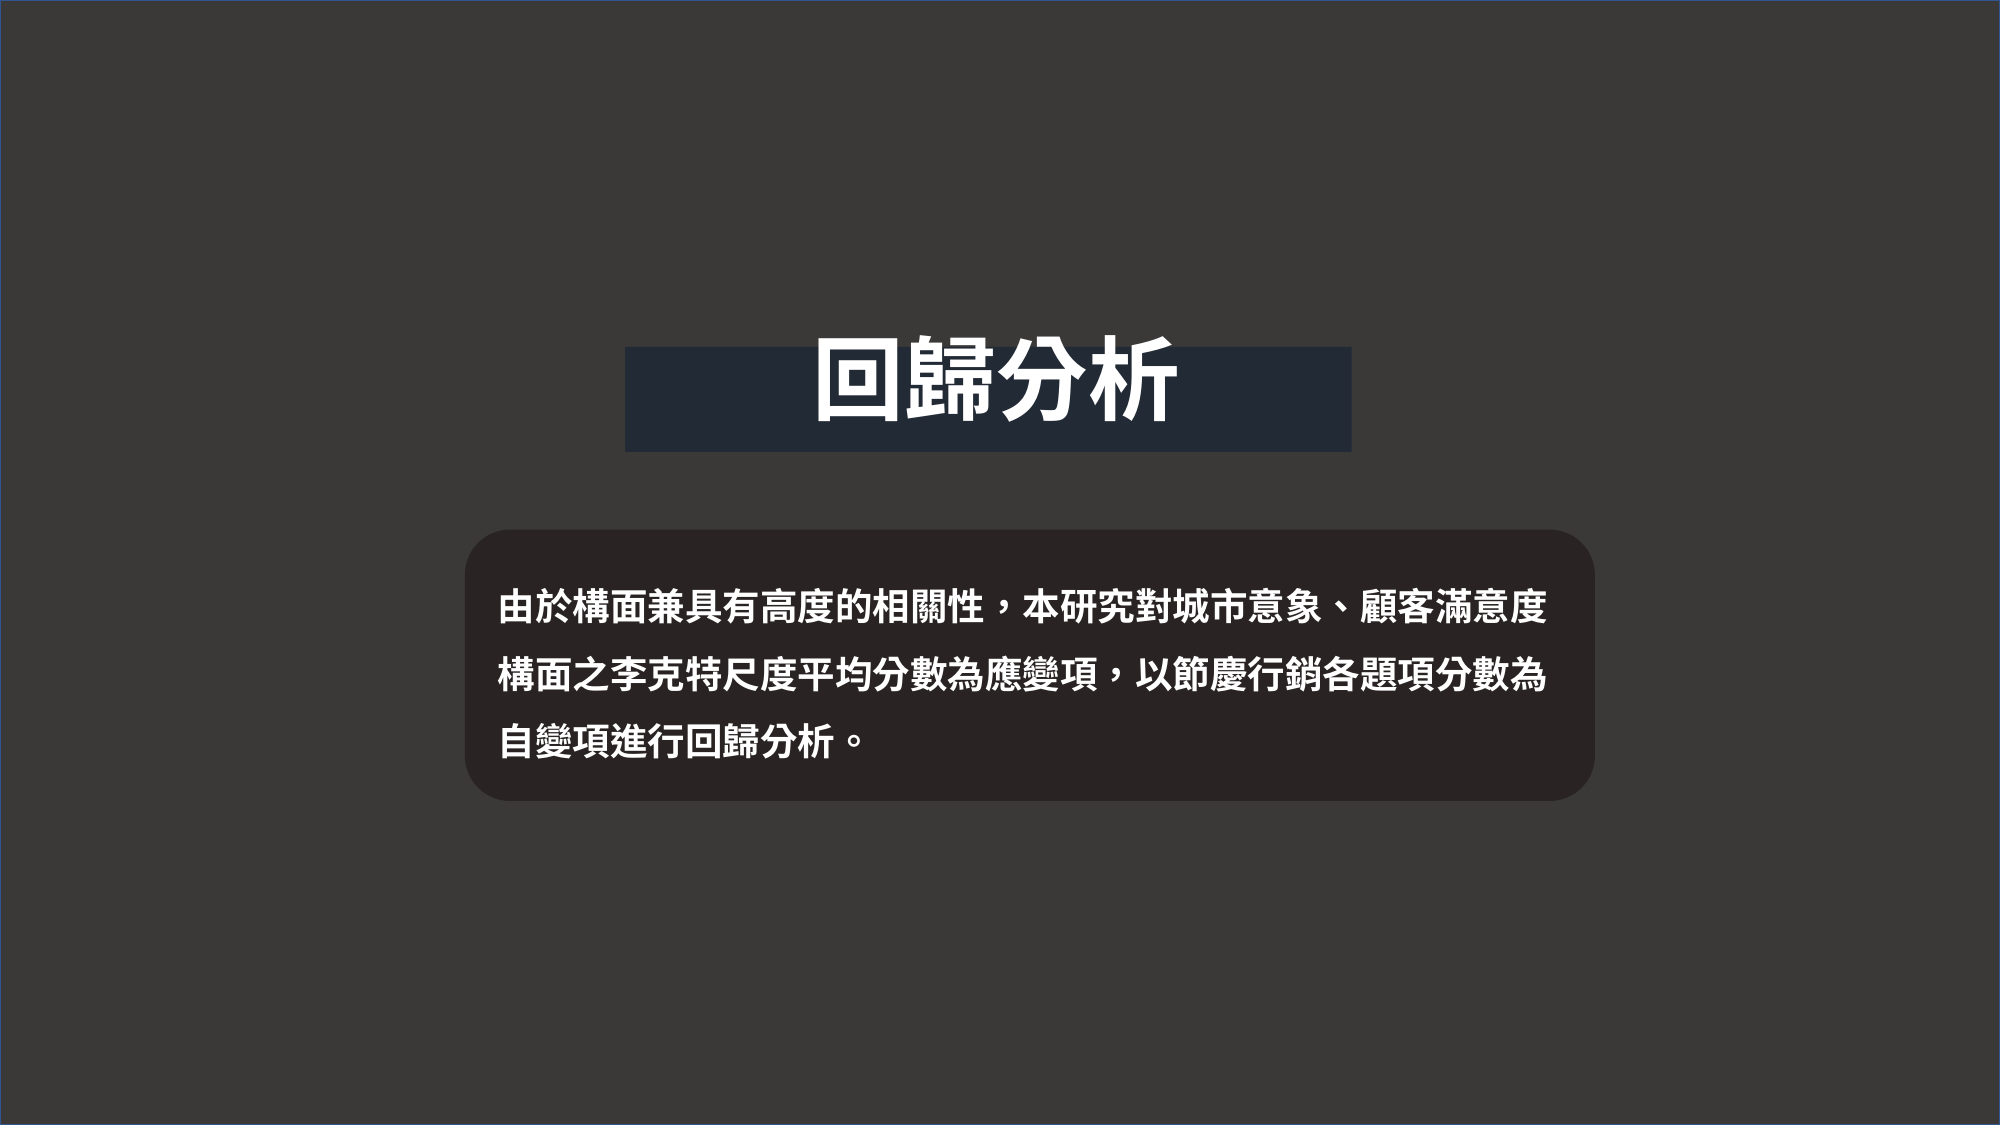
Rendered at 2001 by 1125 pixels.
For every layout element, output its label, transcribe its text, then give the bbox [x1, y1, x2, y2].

text_box [1202, 346, 1353, 453]
text_box [0, 0, 2000, 1125]
text_box 回歸分析 [797, 292, 1202, 476]
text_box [464, 529, 1595, 801]
text_box [624, 346, 797, 453]
